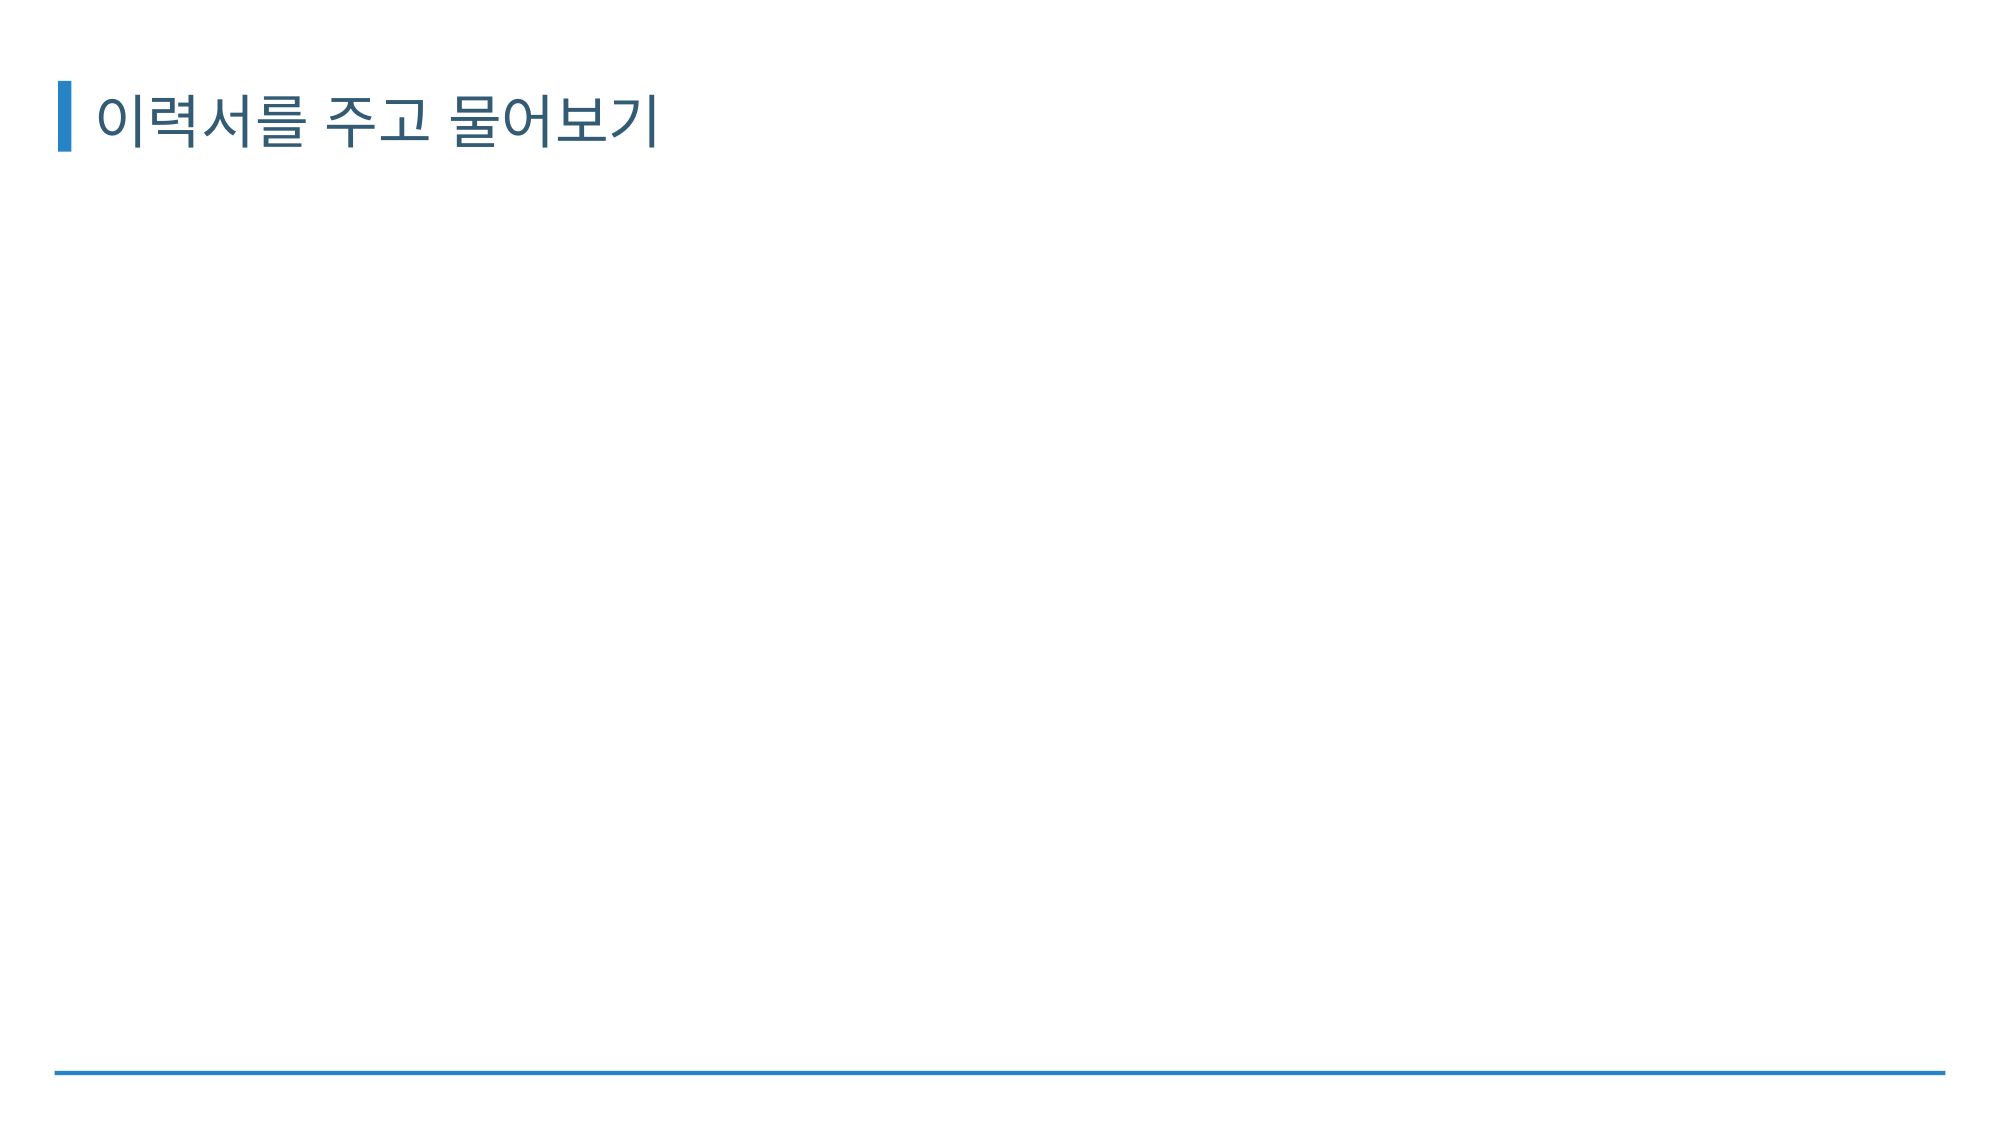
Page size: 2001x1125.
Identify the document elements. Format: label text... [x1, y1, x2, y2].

title 이력서를 주고 물어보기 [79, 67, 1942, 165]
